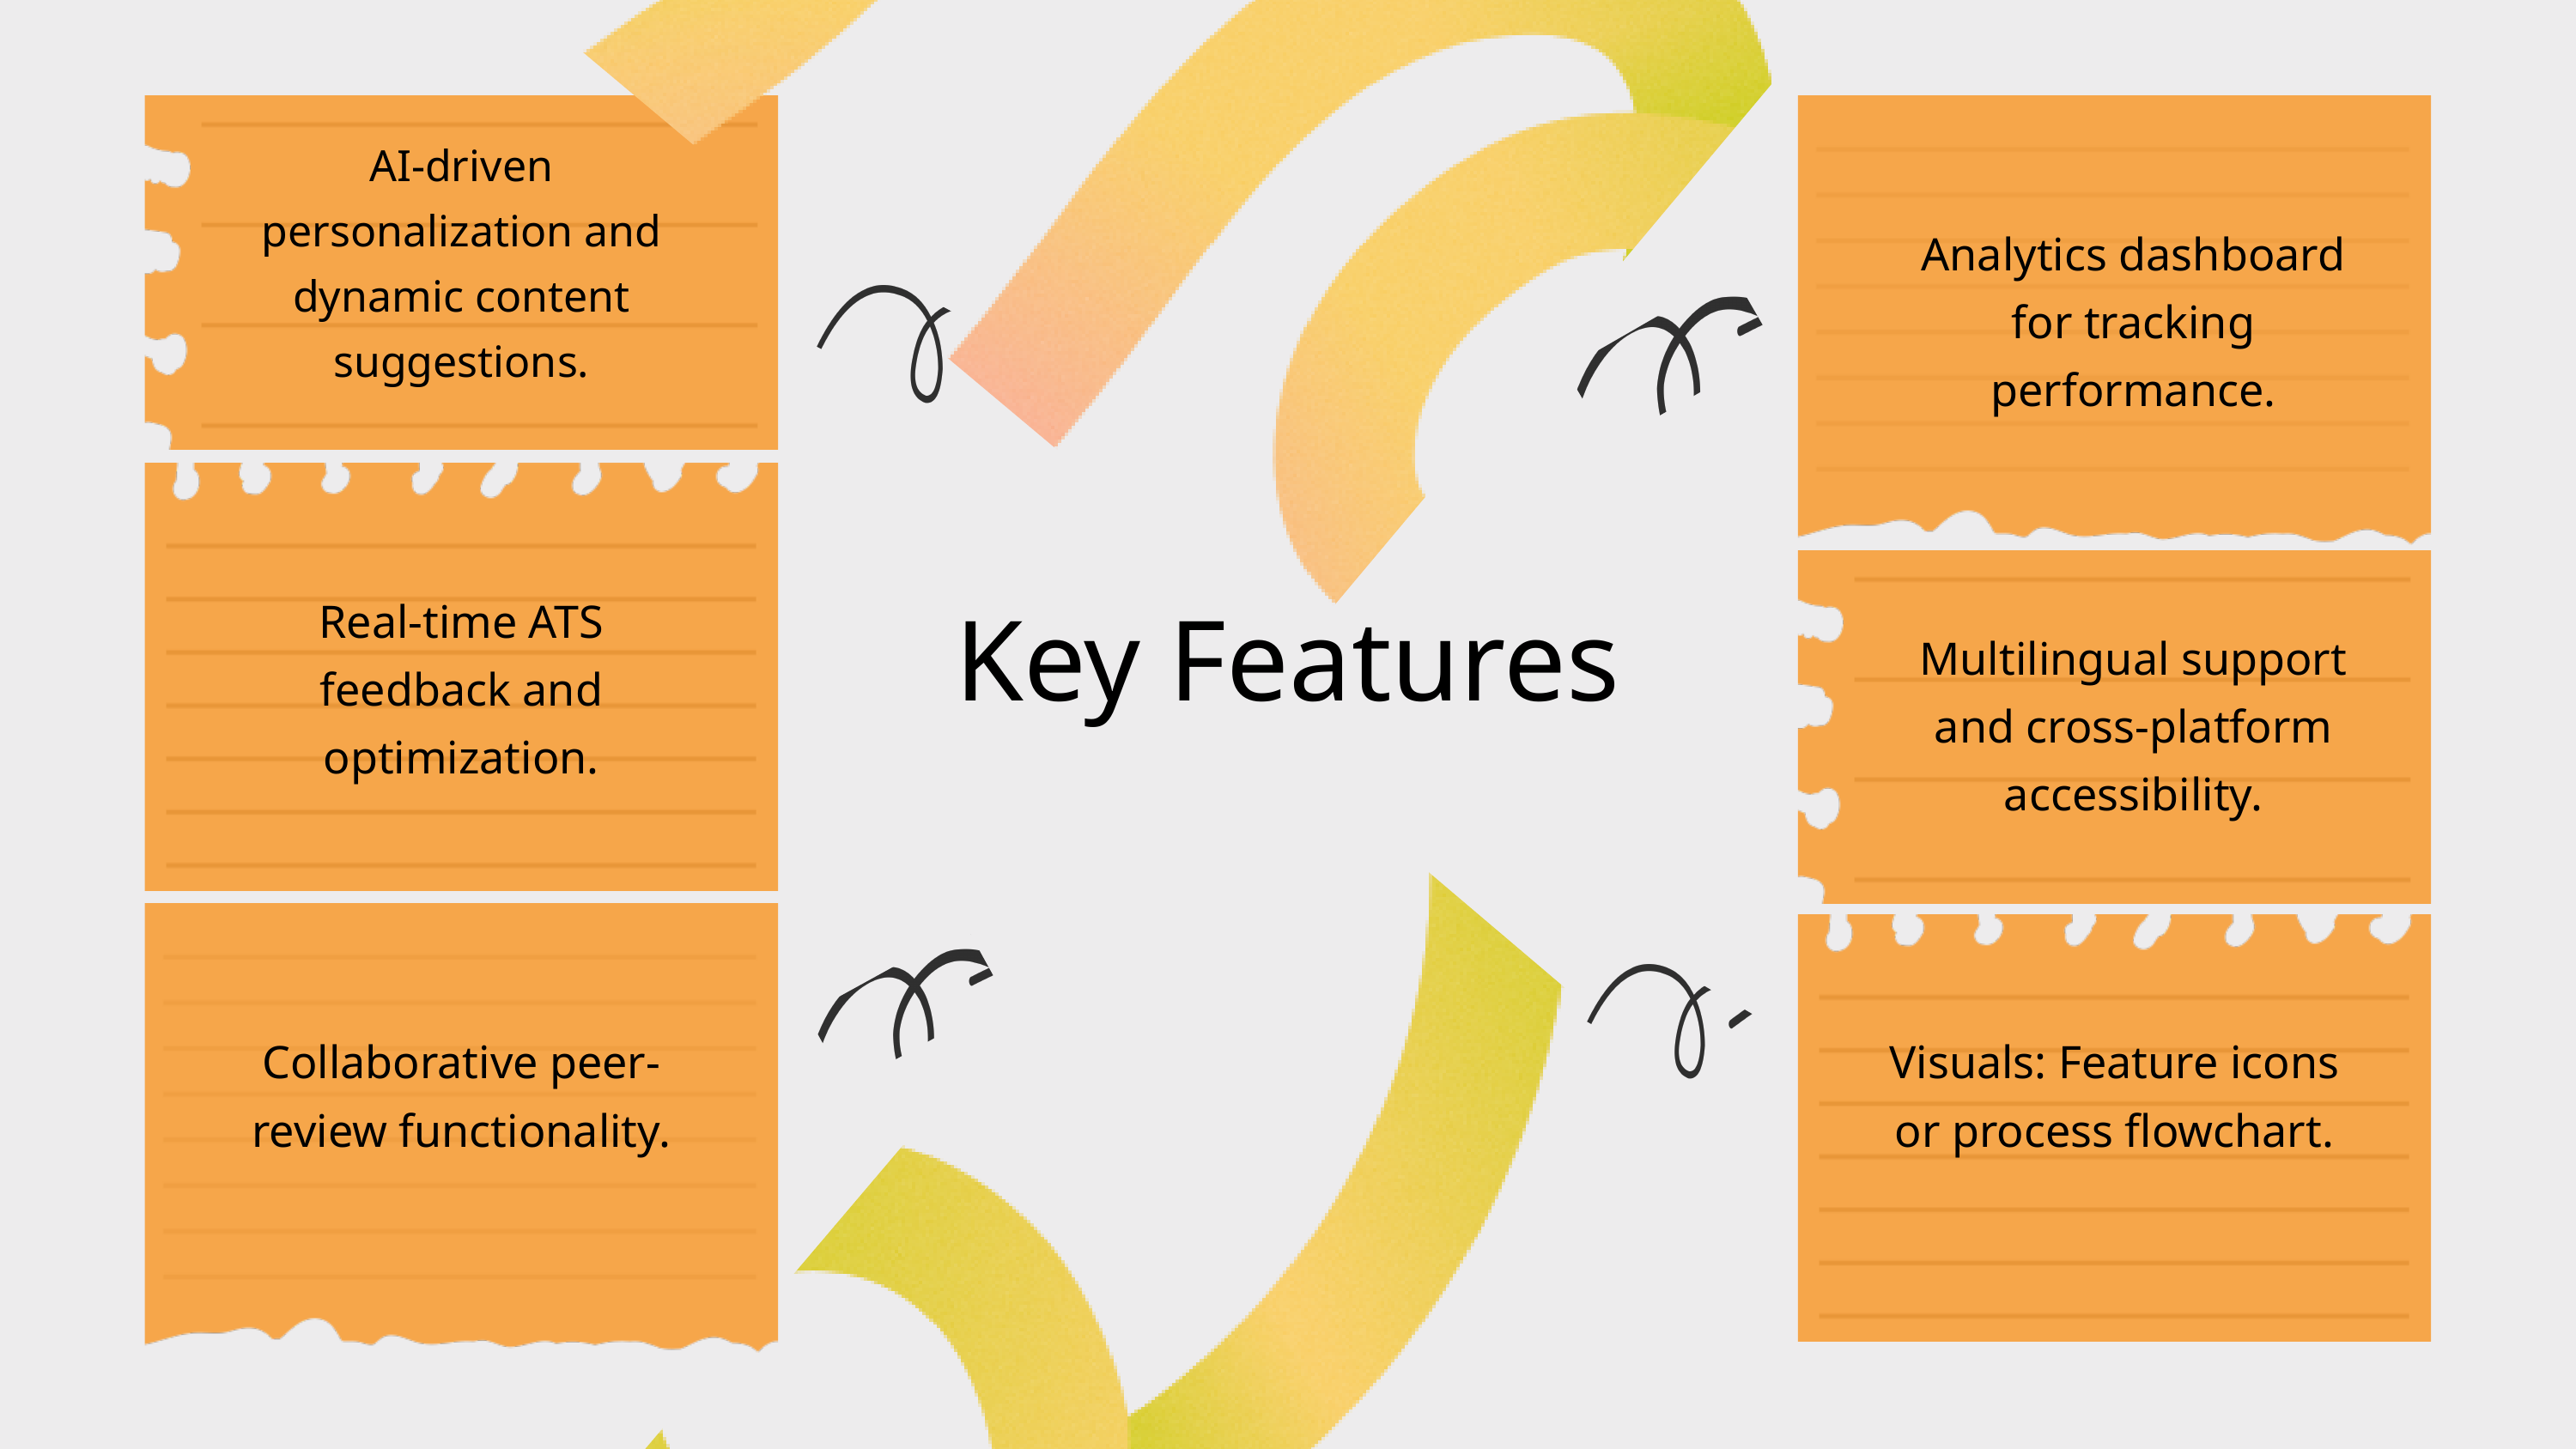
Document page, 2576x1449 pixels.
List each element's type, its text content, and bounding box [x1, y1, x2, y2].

text_box Visuals: Feature icons or process flowchart. [1887, 1020, 2342, 1224]
text_box [806, 926, 1006, 1087]
text_box [799, 266, 987, 428]
text_box [144, 95, 668, 450]
text_box Analytics dashboard for tracking performance. [1906, 211, 2360, 484]
text_box Multilingual support and cross-platform accessibility. [1906, 615, 2360, 888]
text_box [645, 727, 2109, 1449]
text_box [144, 463, 779, 891]
text_box [144, 903, 779, 1353]
text_box Real-time ATS feedback and optimization. [234, 579, 689, 851]
text_box [1797, 95, 2432, 545]
text_box AI-driven personalization and dynamic content suggestions. [234, 124, 689, 452]
text_box [1797, 550, 2432, 904]
text_box [1797, 914, 2432, 1342]
text_box [1565, 272, 1777, 446]
text_box [1577, 933, 1771, 1103]
text_box [689, 142, 779, 450]
text_box Collaborative peer-review functionality. [234, 1020, 689, 1224]
text_box [520, 0, 1843, 651]
text_box Key Features [852, 605, 1724, 724]
